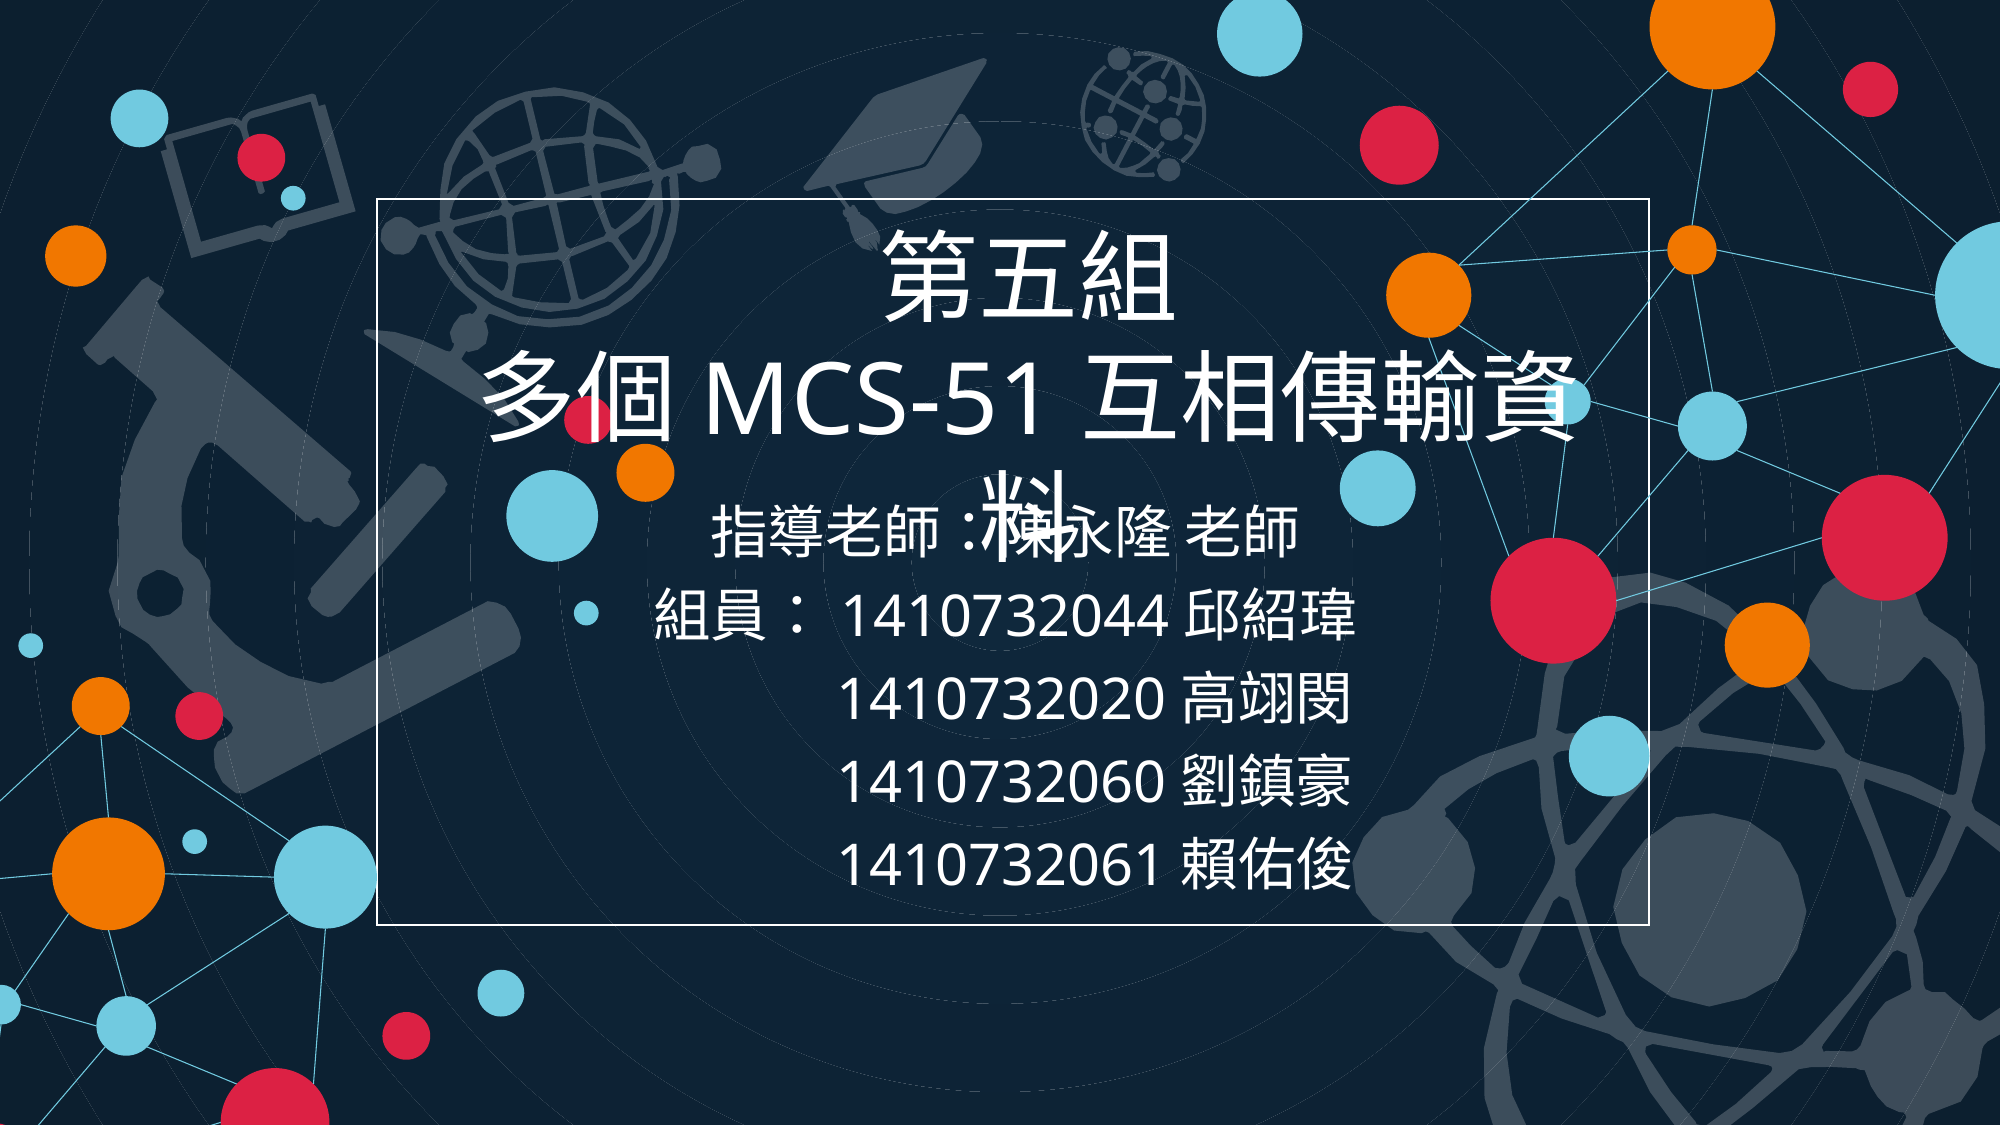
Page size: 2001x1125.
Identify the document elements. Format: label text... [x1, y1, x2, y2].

text_box 指導老師：陳永隆 老師 組員：1410732044邱紹瑋 1410732020高翊閔 1410732060劉鎮豪 1410732061賴佑俊 [442, 496, 1568, 907]
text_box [1217, 0, 2000, 797]
text_box [525, 797, 1650, 926]
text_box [506, 395, 675, 626]
text_box [376, 198, 1217, 633]
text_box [0, 633, 525, 1125]
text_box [45, 89, 306, 287]
text_box 第五組 多個MCS-51互相傳輸資料 [420, 207, 1217, 582]
